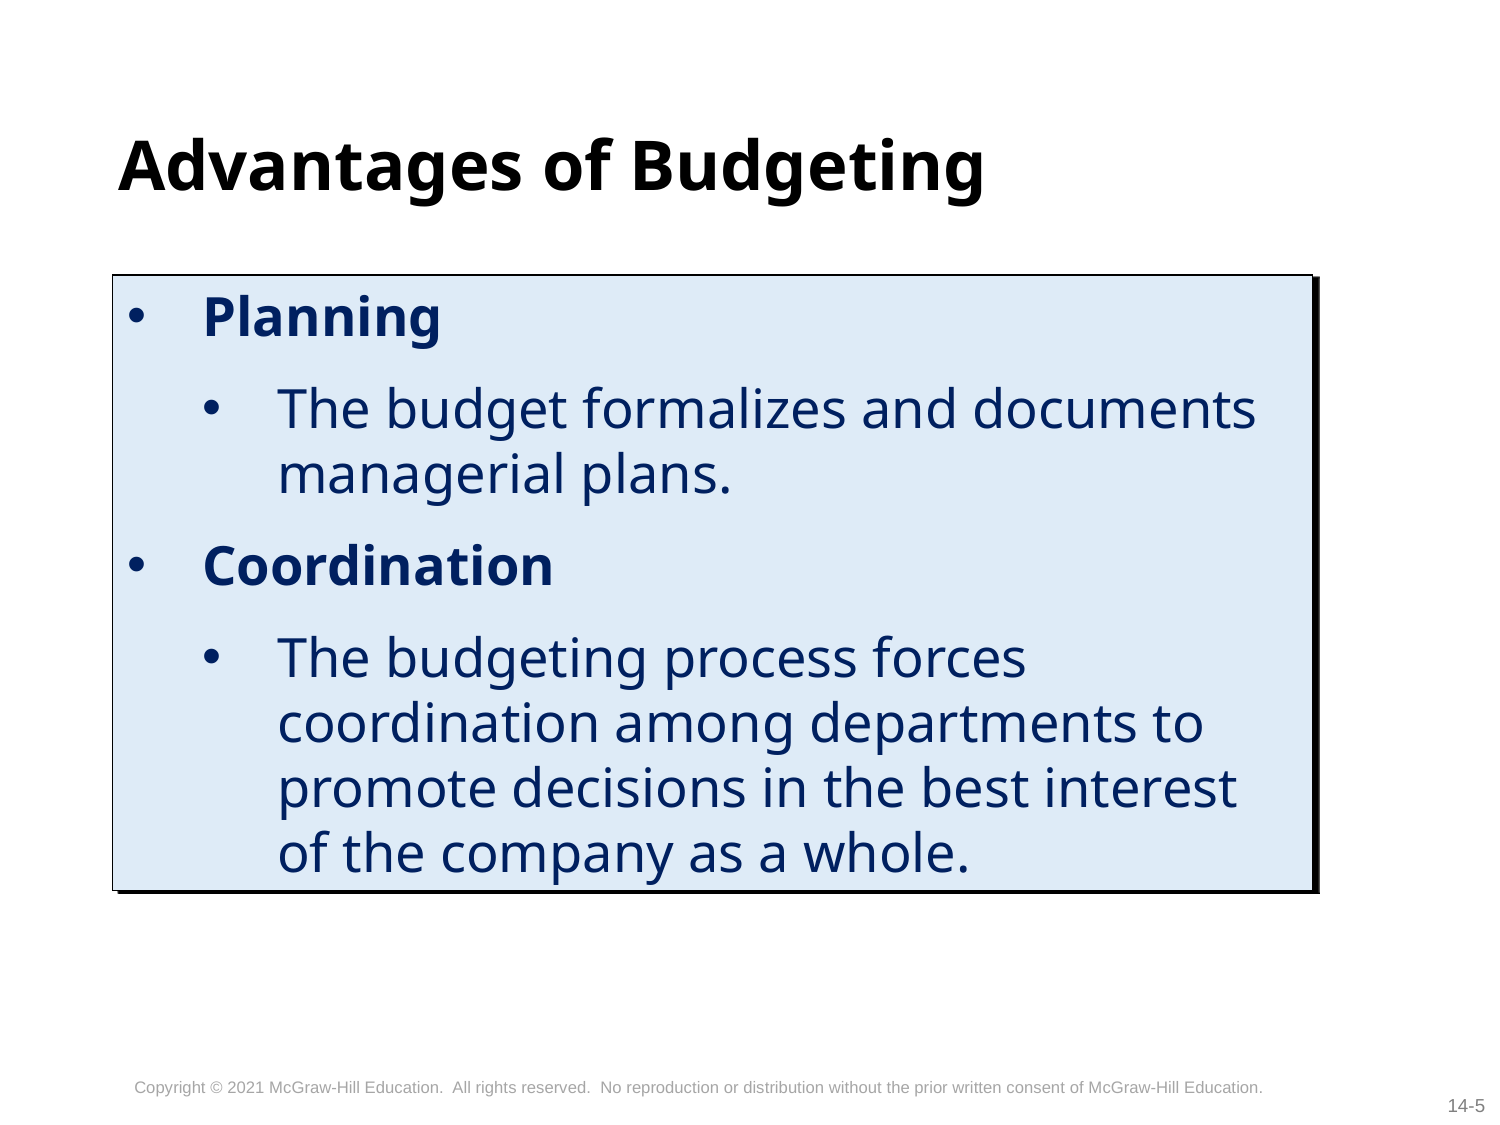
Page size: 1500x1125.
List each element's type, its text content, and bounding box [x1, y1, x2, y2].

title Advantages of Budgeting [103, 59, 1397, 278]
text_box Planning The budget formalizes and documents managerial plans. Coordination The budgeting process forces coordination among departments to promote decisions in the best interest of the company as a whole. [112, 275, 1313, 891]
